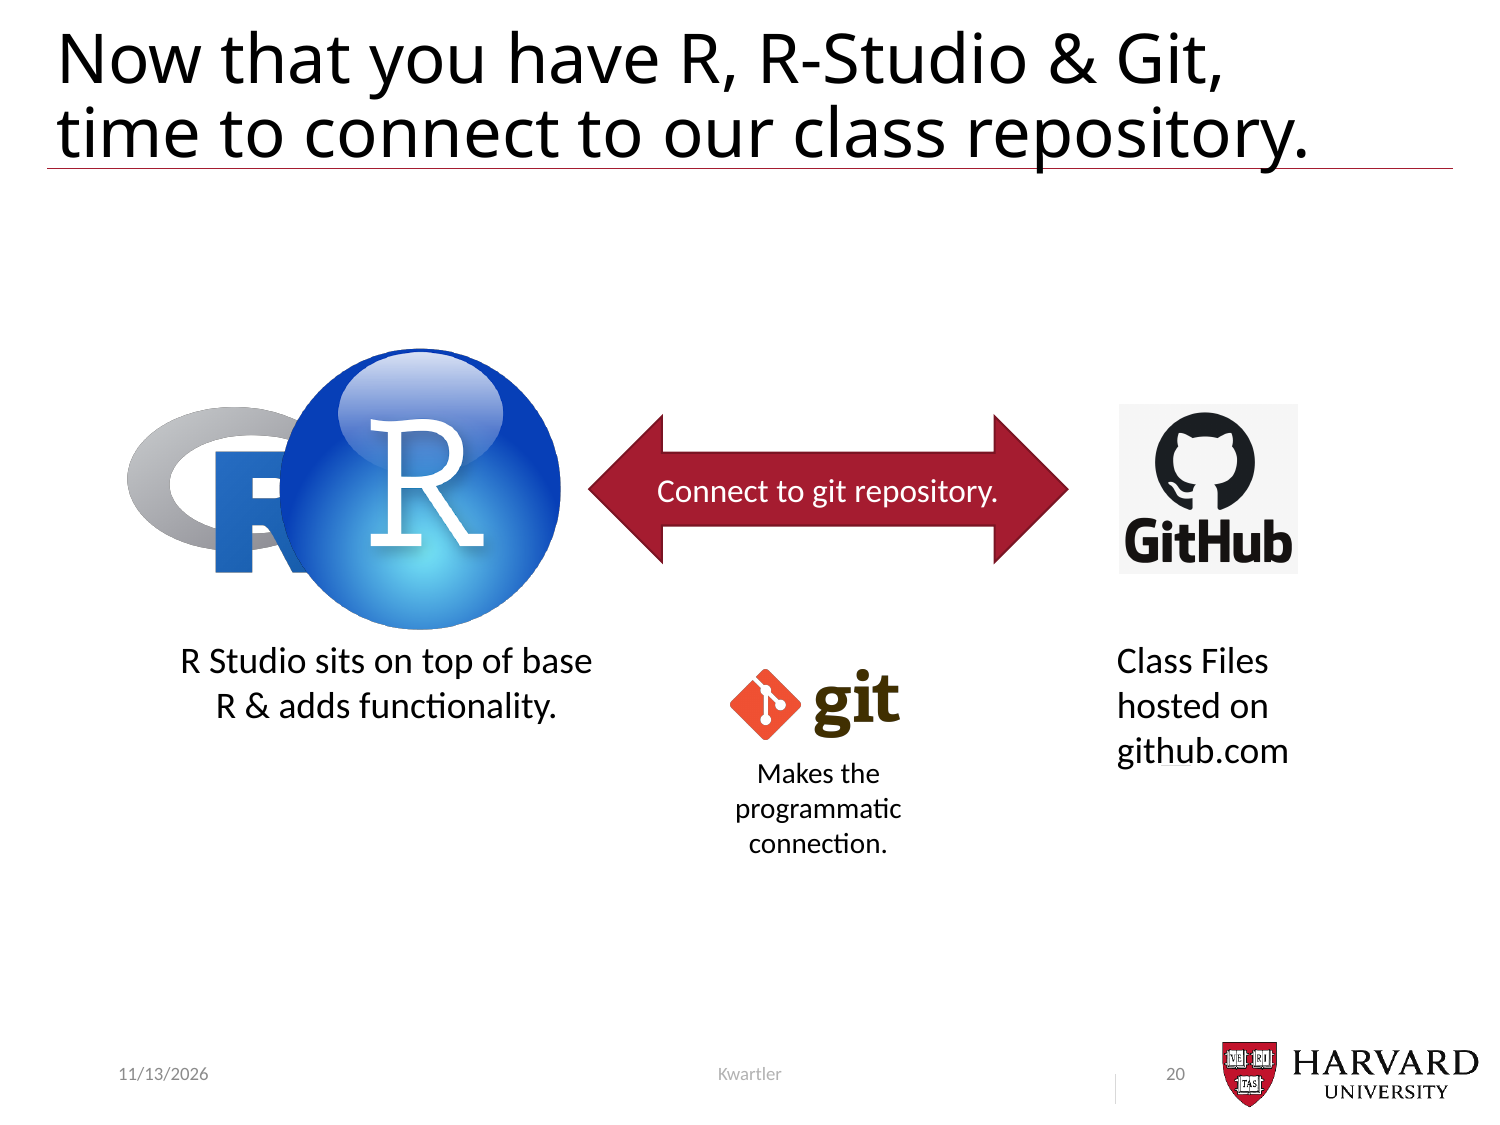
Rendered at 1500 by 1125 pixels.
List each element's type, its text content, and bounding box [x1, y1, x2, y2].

footer Kwartler [496, 1042, 1004, 1103]
picture [1119, 404, 1298, 574]
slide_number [103, 1042, 441, 1103]
picture [127, 347, 562, 631]
text_box Connect to git repository. [587, 413, 1069, 565]
picture [1200, 1024, 1500, 1125]
slide_number 20 [1059, 1042, 1200, 1103]
title Now that you have R, R-Studio & Git, time to connect to our class repository. [41, 16, 1397, 114]
text_box Makes the programmatic connection. [711, 747, 925, 867]
picture [730, 669, 900, 740]
text_box Class Files hosted on github.com [1102, 628, 1316, 779]
text_box R Studio sits on top of base R & adds functionality. [165, 628, 609, 734]
